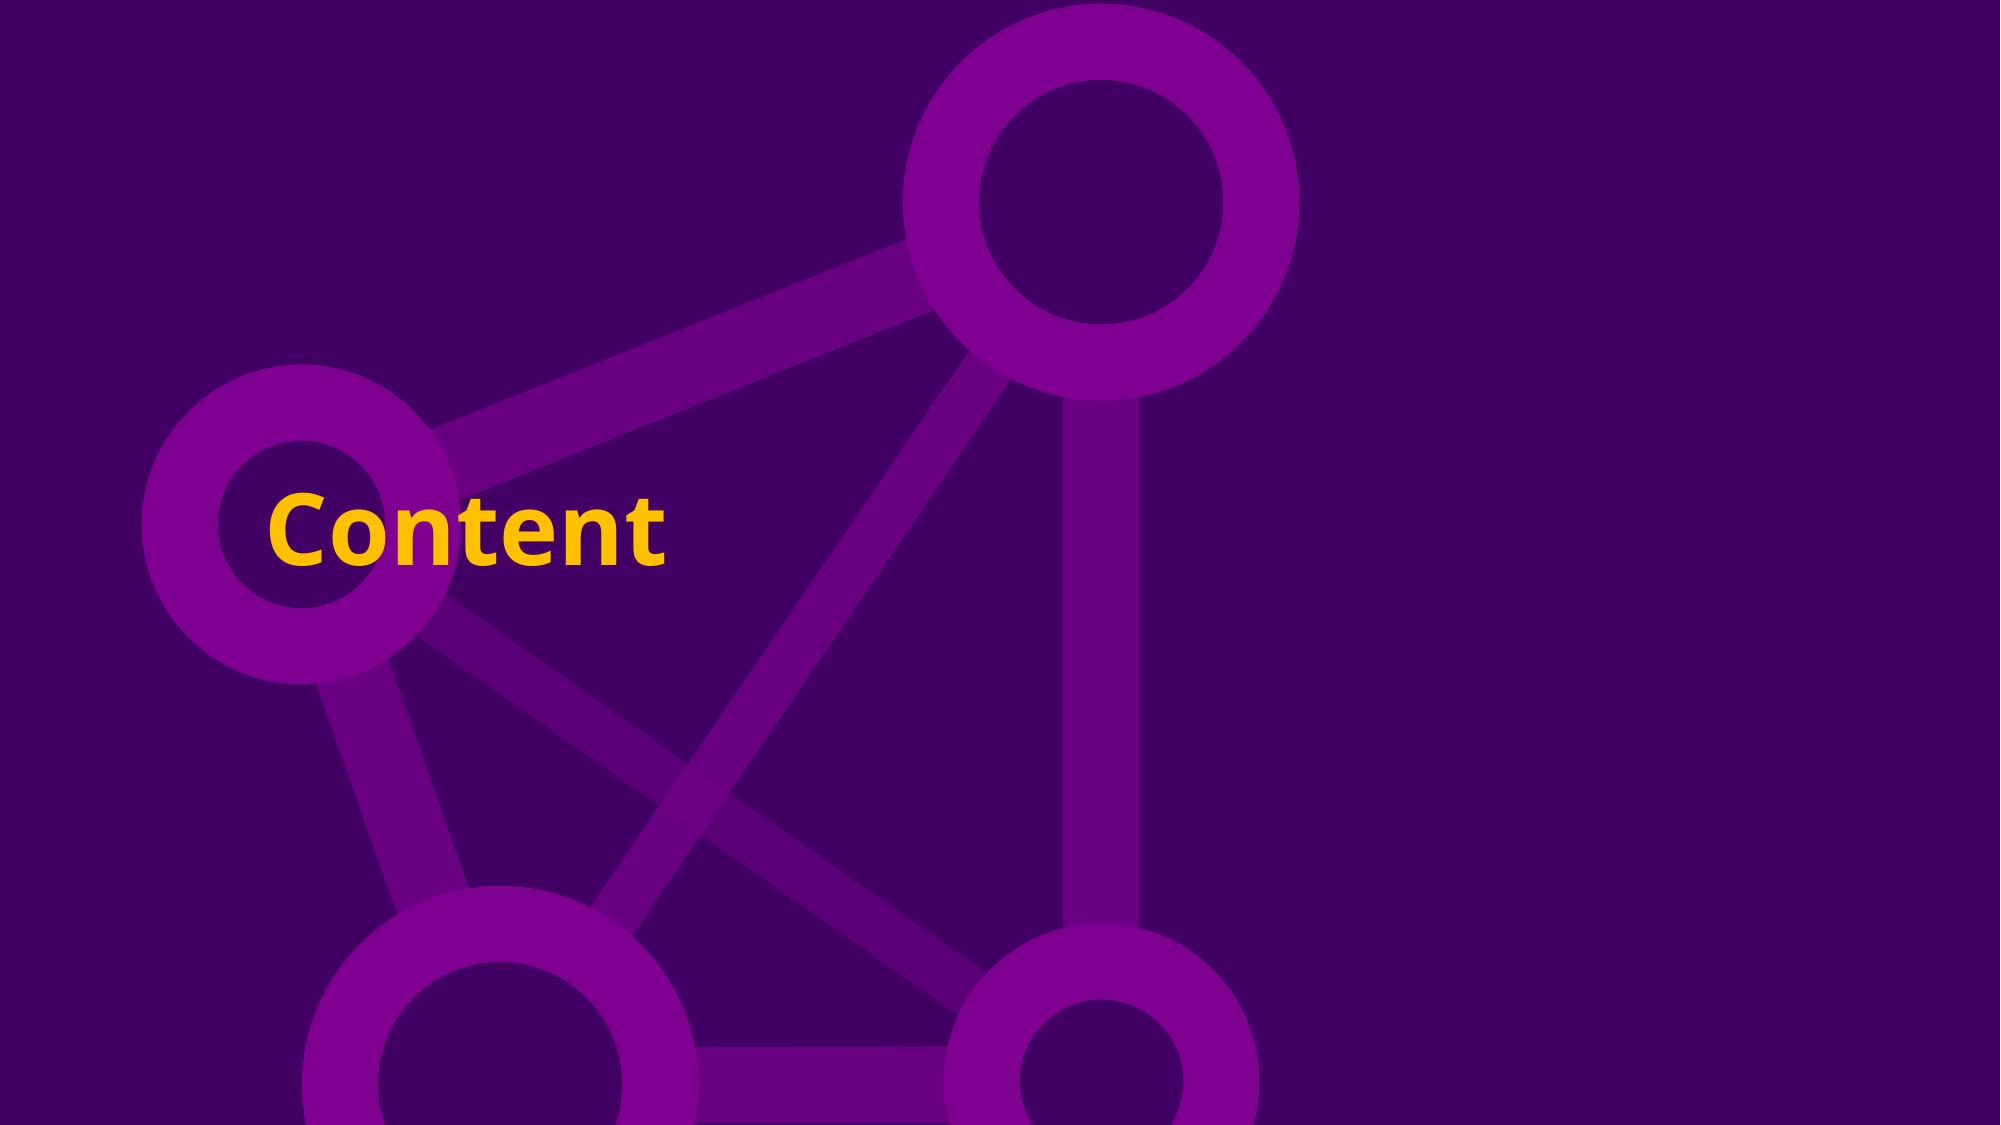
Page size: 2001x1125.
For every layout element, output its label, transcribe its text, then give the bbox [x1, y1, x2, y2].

title Content [249, 184, 1750, 882]
picture [72, 0, 1371, 1125]
